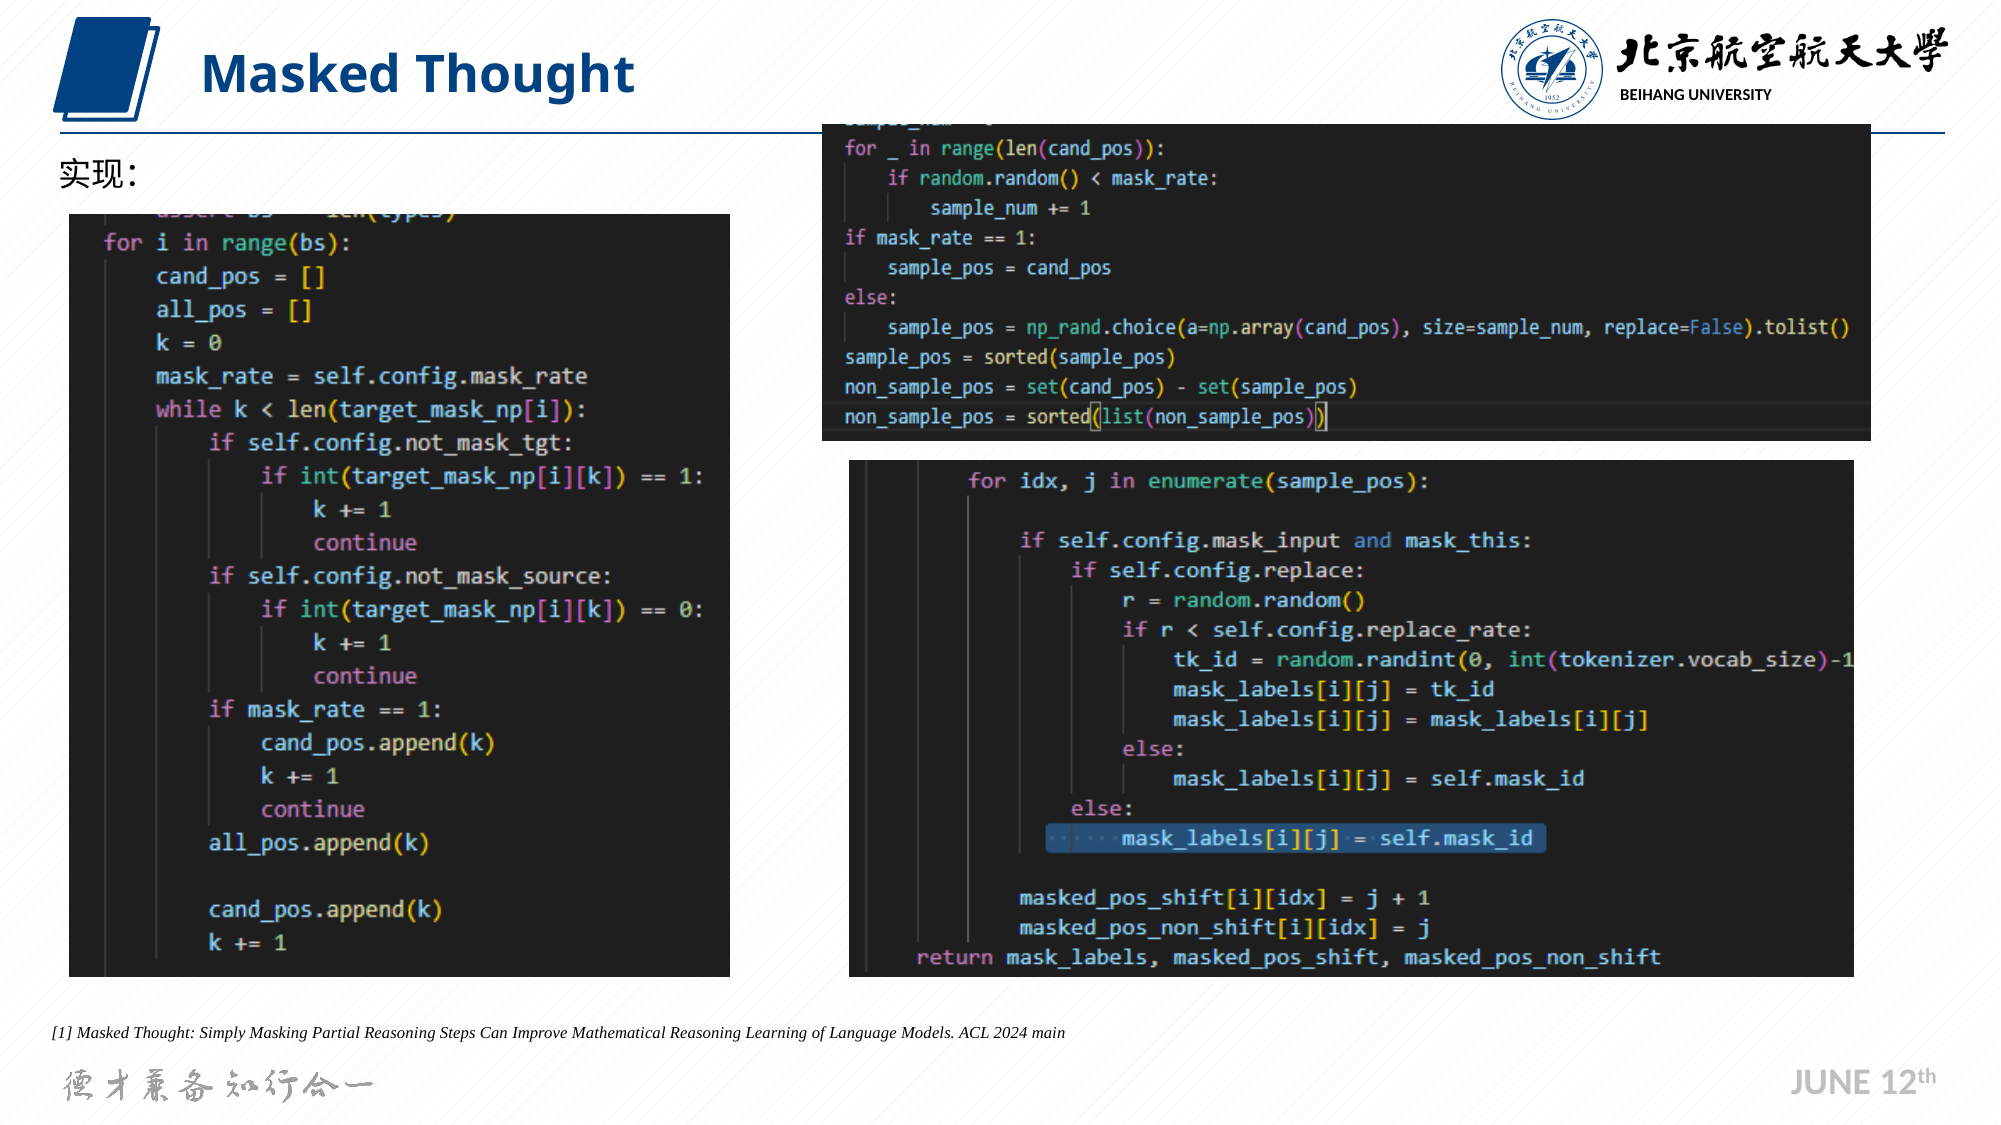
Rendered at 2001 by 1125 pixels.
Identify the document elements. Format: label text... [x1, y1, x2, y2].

picture [46, 1056, 395, 1113]
text_box 实现： [43, 125, 519, 200]
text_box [54, 18, 159, 120]
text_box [1501, 18, 1956, 120]
picture [822, 124, 1872, 441]
text_box JUNE 12th [1776, 1049, 1952, 1110]
text_box Masked Thought [184, 40, 1210, 112]
picture [849, 460, 1854, 977]
picture [69, 214, 730, 977]
text_box [1] Masked Thought: Simply Masking Partial Reasoning Steps Can Improve Mathematical Reasoning Learning of Language Models. ACL 2024 main [36, 1014, 1253, 1049]
